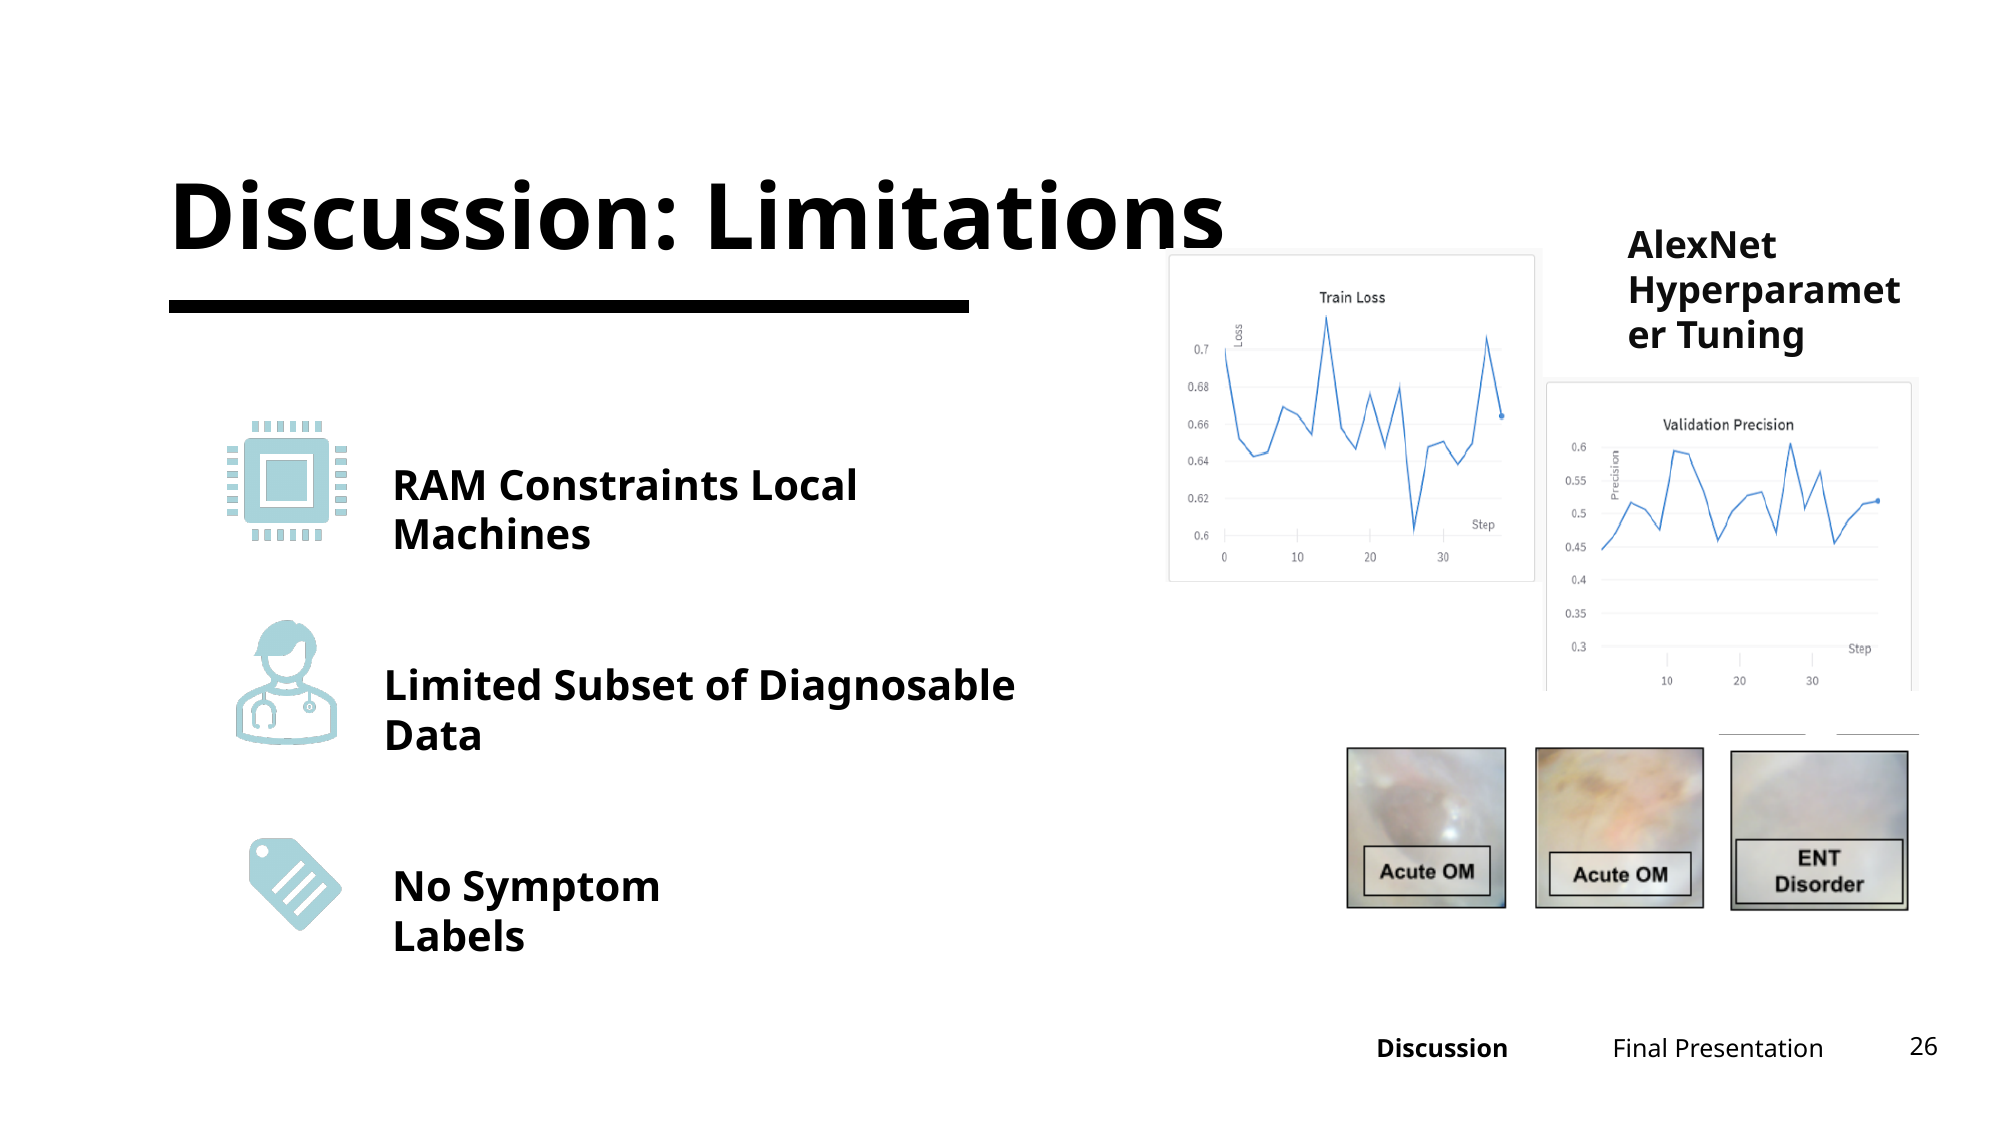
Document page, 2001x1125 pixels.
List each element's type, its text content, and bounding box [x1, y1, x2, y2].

picture [1341, 734, 1920, 931]
text_box AlexNet Hyperparameter Tuning [1612, 213, 1936, 364]
picture [211, 405, 362, 556]
title Discussion: Limitations [168, 163, 1294, 270]
slide_number 26 [1885, 1032, 1954, 1063]
text_box No Symptom Labels [377, 851, 814, 967]
picture [211, 606, 362, 757]
picture [218, 807, 369, 958]
footer Discussion [1361, 1032, 1602, 1063]
text_box RAM Constraints Local Machines [377, 450, 1062, 566]
text_box Limited Subset of Diagnosable Data [368, 651, 1104, 767]
slide_number Final Presentation [1612, 1032, 1863, 1063]
picture [1165, 248, 1919, 691]
